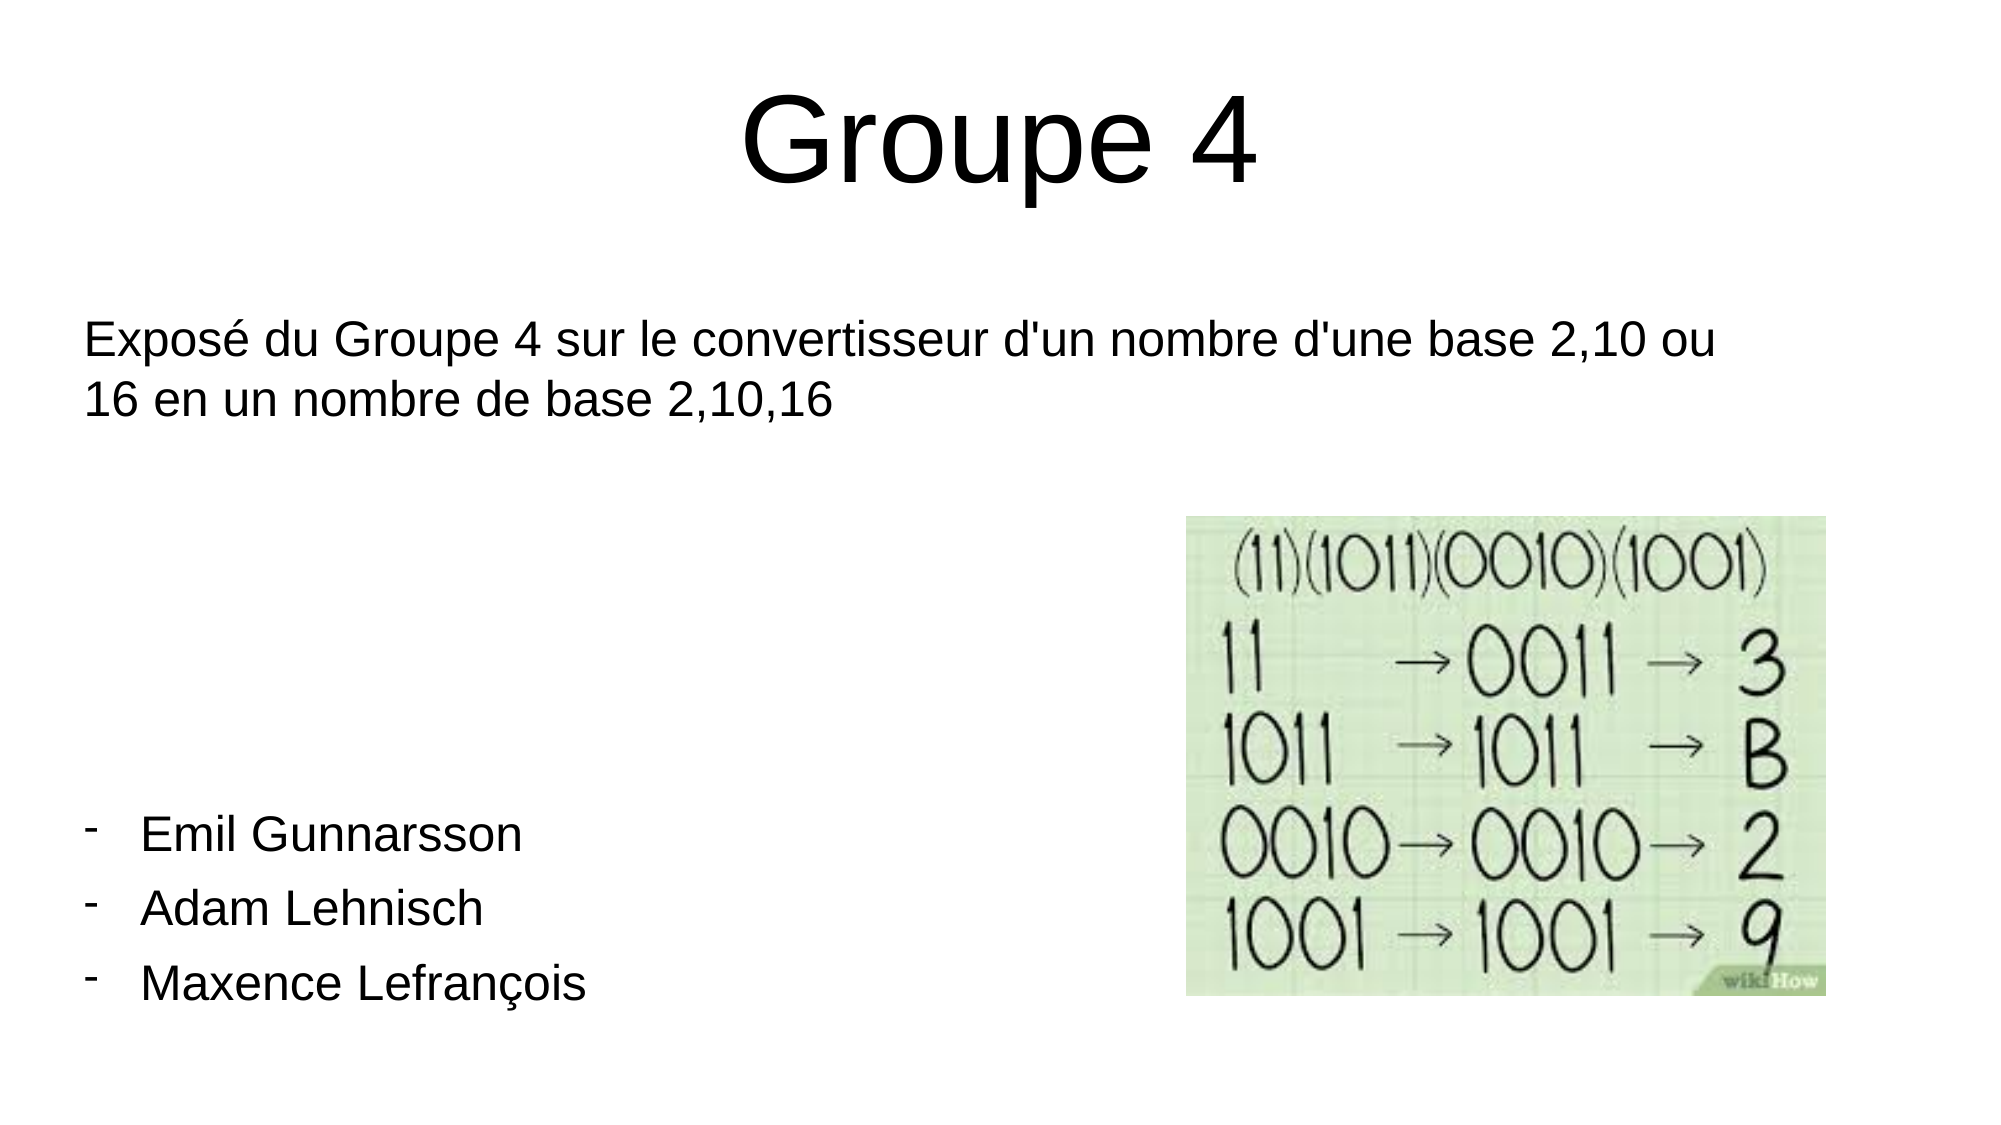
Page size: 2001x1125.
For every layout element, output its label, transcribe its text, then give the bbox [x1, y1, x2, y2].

picture [1186, 515, 1826, 997]
text_box Exposé du Groupe 4 sur le convertisseur d'un nombre d'une base 2,10 ou 16 en un nombre de base 2,10,16 [68, 299, 1788, 435]
subtitle Emil Gunnarsson Adam Lehnisch Maxence Lefrançois [68, 800, 1569, 1072]
title Groupe 4 [249, 0, 1750, 299]
